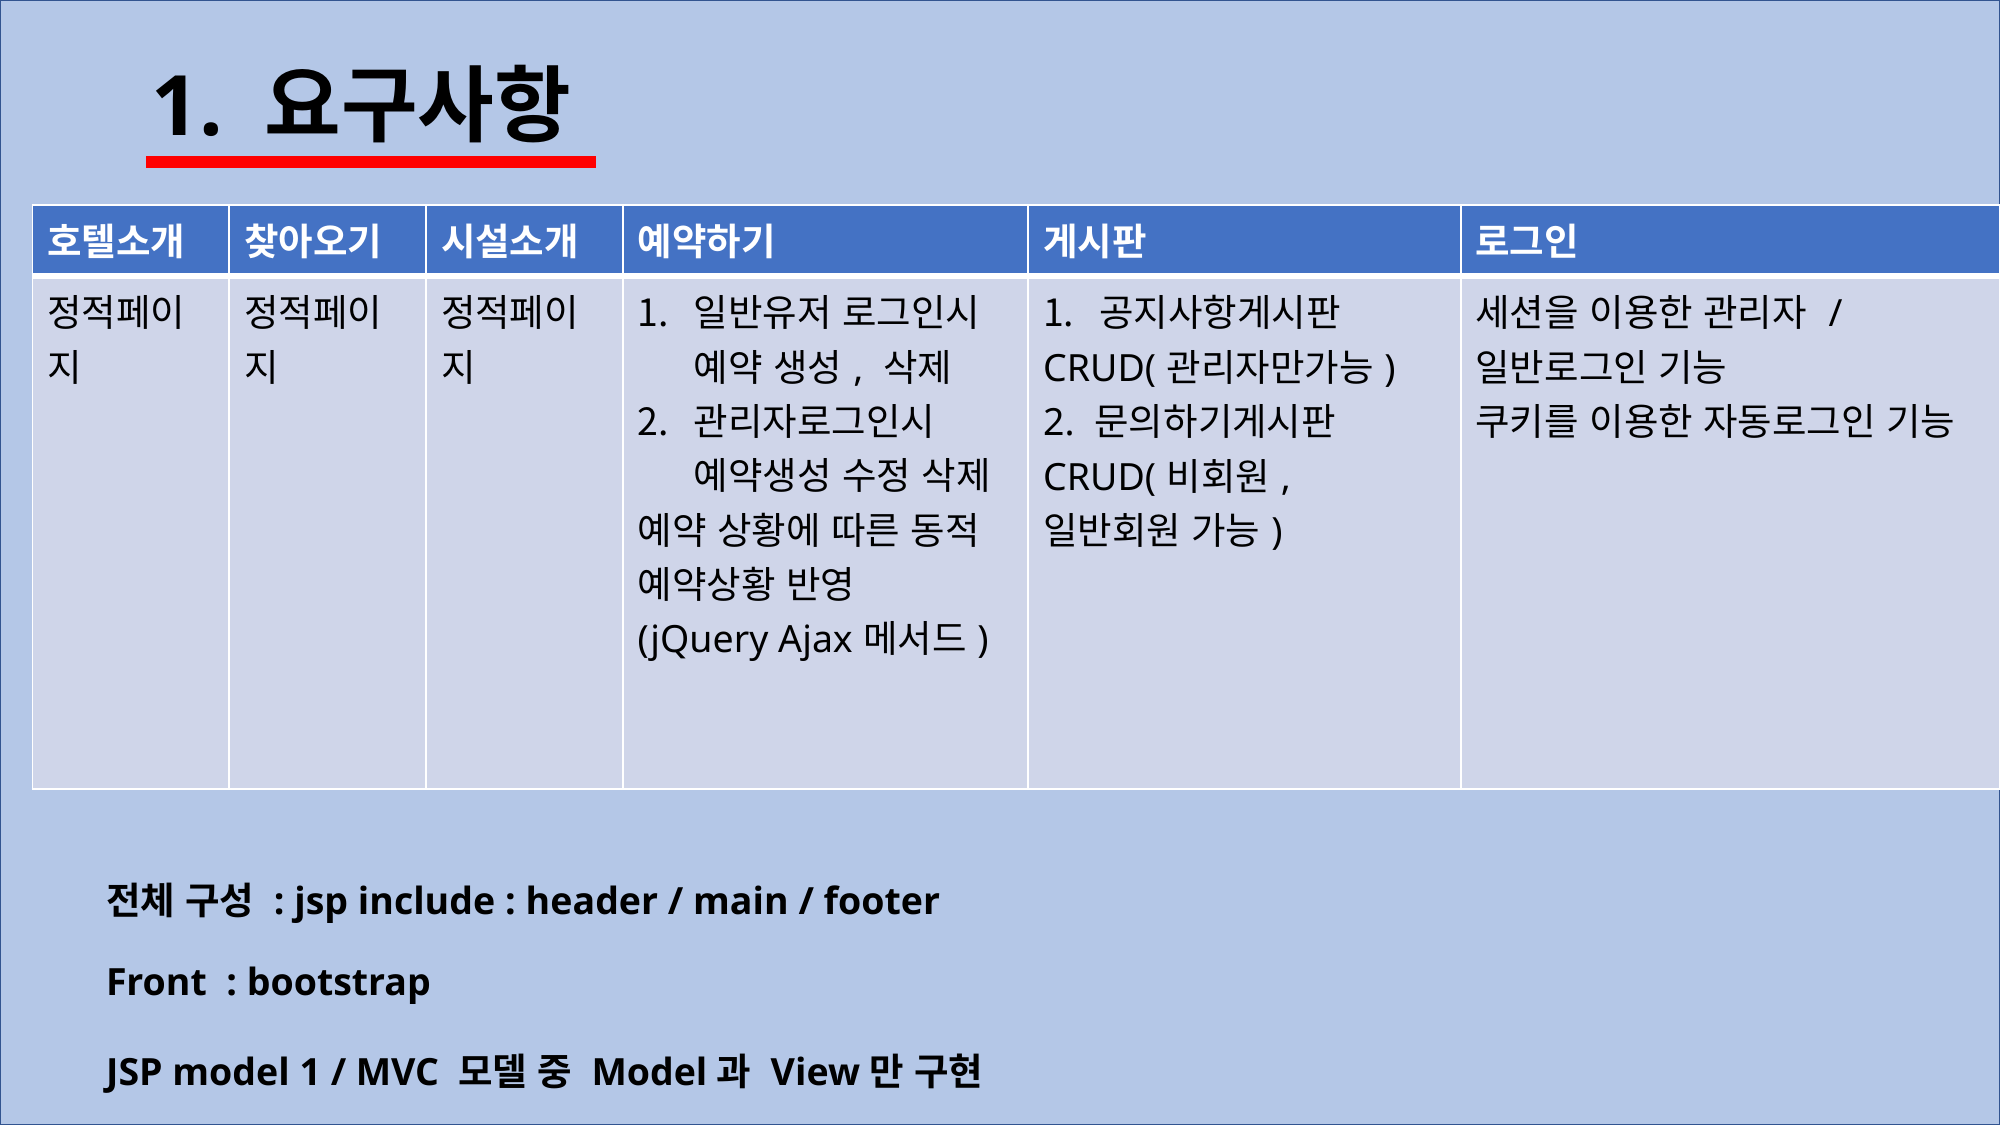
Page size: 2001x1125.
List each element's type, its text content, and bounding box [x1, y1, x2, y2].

table_header 시설소개 [427, 206, 622, 273]
table_header 찾아오기 [230, 206, 425, 273]
table_cell 일반유저 로그인시 예약 생성, 삭제 관리자로그인시 예약생성 수정 삭제 예약 상황에 따른 동적 예약상황 반영 (jQuery Ajax메서드) [624, 279, 1027, 788]
table_header 호텔소개 [33, 206, 228, 273]
text_box 전체 구성 : jsp include : header / main / footer [91, 869, 990, 930]
text_box Front : bootstrap JSP model 1 / MVC 모델 중 Model과 View만 구현 [91, 950, 1000, 1100]
table_cell 정적페이지 [230, 279, 425, 788]
table_cell 공지사항게시판 CRUD(관리자만가능) 2. 문의하기게시판 CRUD(비회원, 일반회원 가능) [1029, 279, 1460, 788]
table_header 게시판 [1029, 206, 1460, 273]
text_box [0, 0, 2000, 1125]
table_cell 정적페이지 [33, 279, 228, 788]
table_header 예약하기 [624, 206, 1027, 273]
table_cell 세션을 이용한 관리자 / 일반로그인 기능 쿠키를 이용한 자동로그인 기능 [1462, 279, 1999, 788]
text_box 1. 요구사항 [137, 44, 1676, 160]
table_header 로그인 [1462, 206, 1999, 273]
table_cell 정적페이지 [427, 279, 622, 788]
